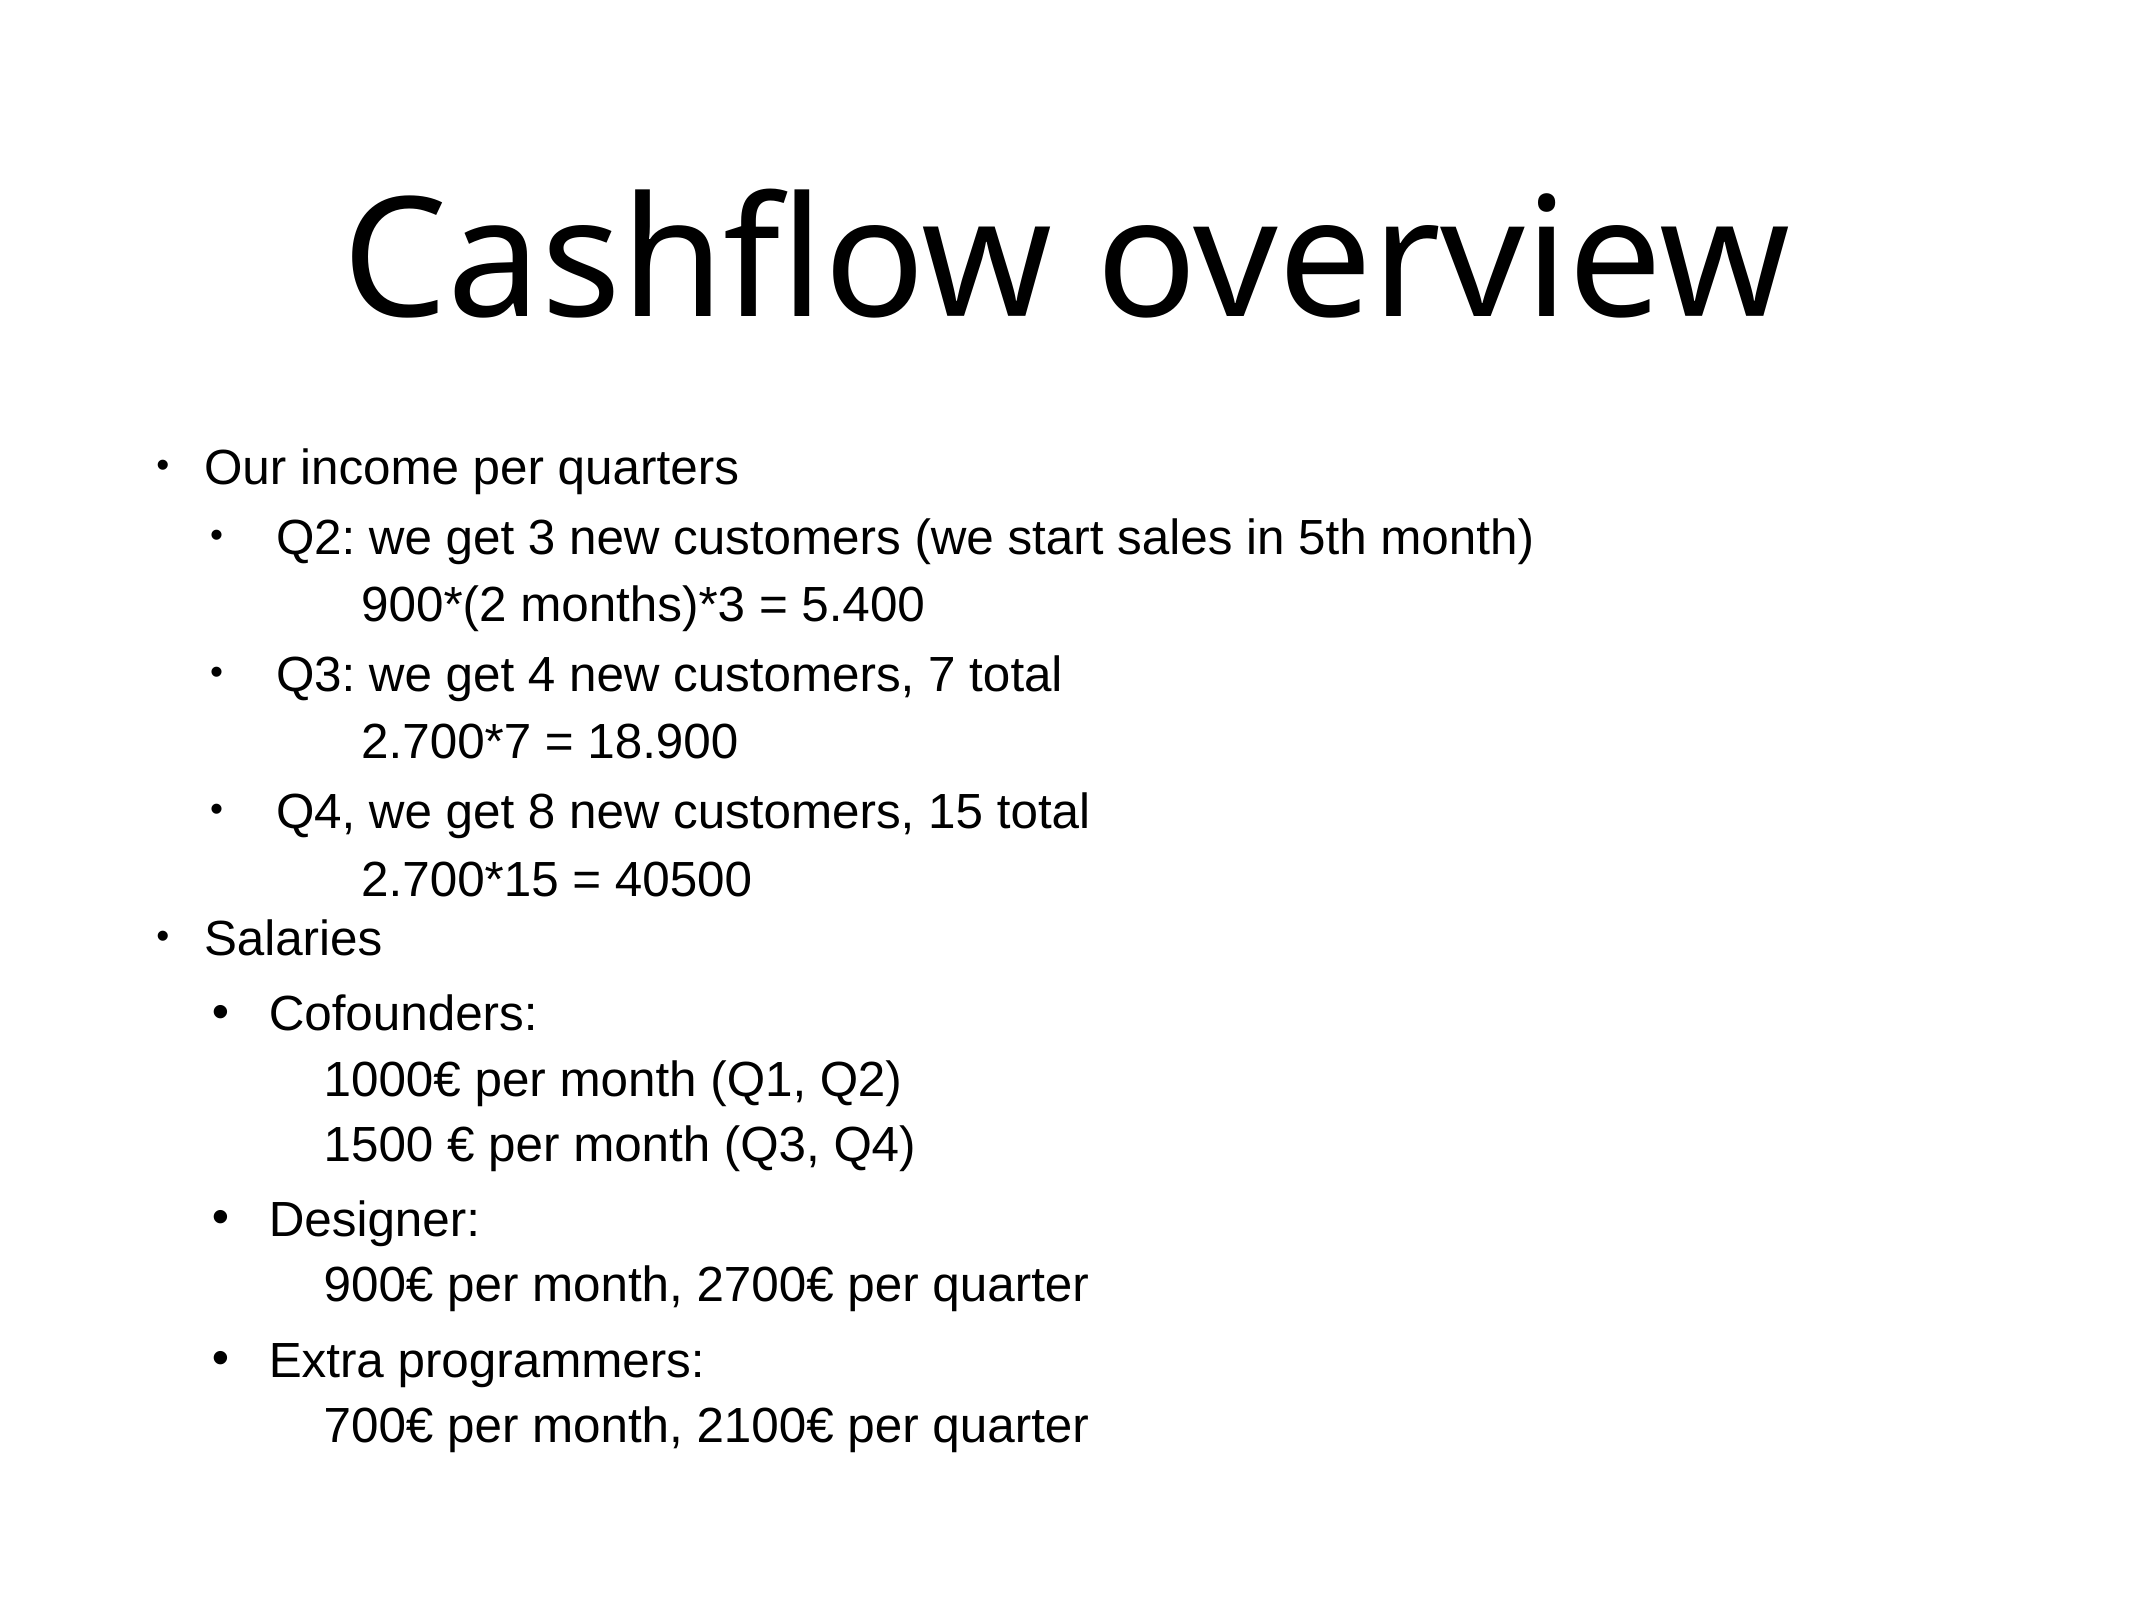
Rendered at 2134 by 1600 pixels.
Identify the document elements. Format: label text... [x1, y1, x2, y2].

title Cashflow overview [155, 72, 1978, 427]
list Our income per quarters Q2: we get 3 new customers (we start sales in 5th month) 900*(2 months)*3 = 5.400 Q3: we get 4 new customers, 7 total 2.700*7 = 18.900 Q4, we get 8 new customers, 15 total 2.700*15 = 40500 Salaries Cofounders: 1000€ per month (Q1, Q2) 1500 € per month (Q3, Q4) Designer: 900€ per month, 2700€ per quarter Extra programmers: 700€ per month, 2100€ per quarter [155, 427, 2067, 1460]
